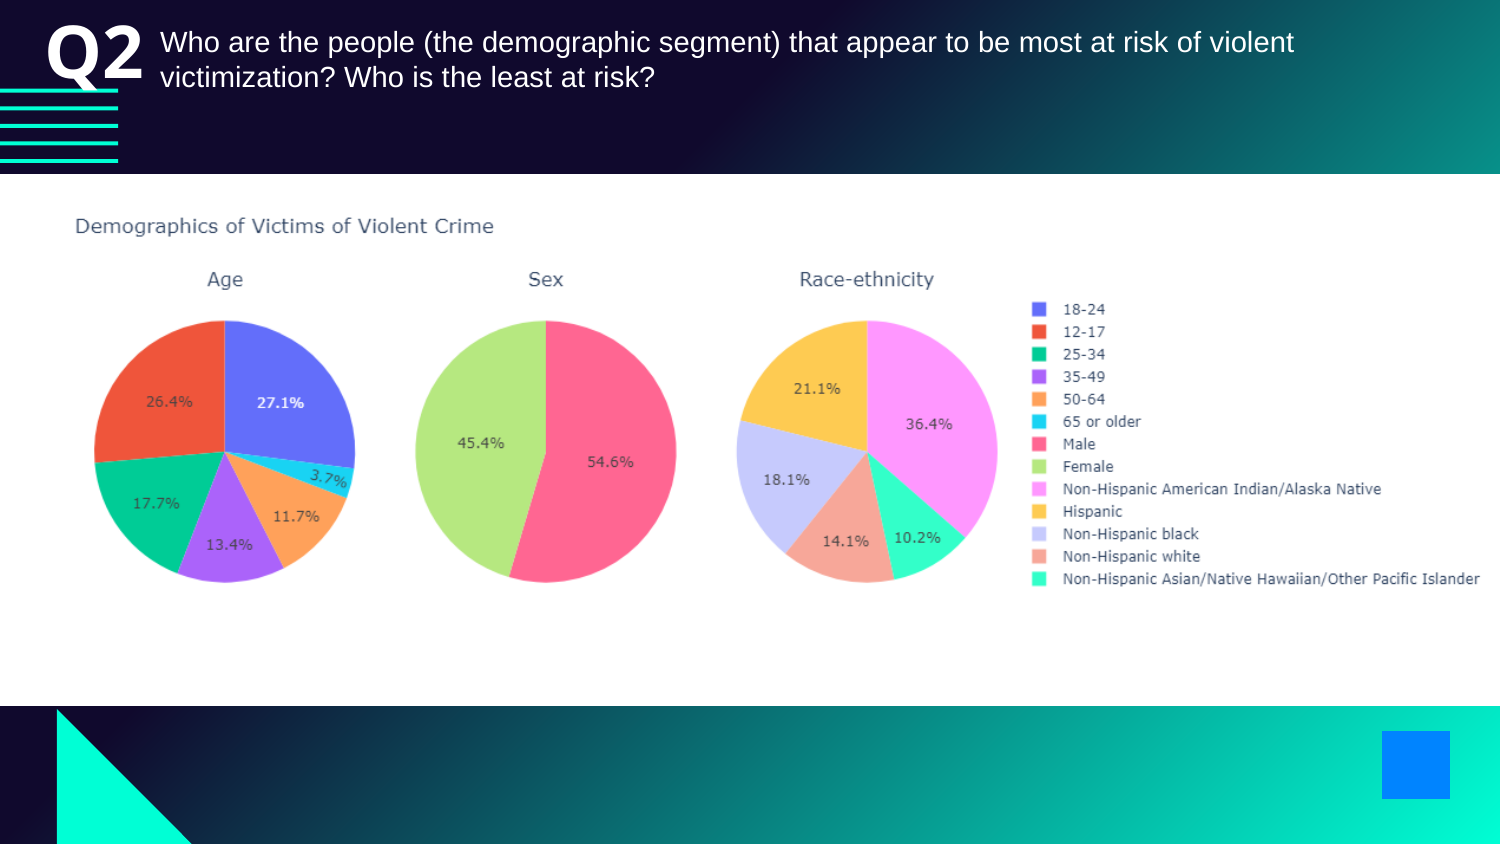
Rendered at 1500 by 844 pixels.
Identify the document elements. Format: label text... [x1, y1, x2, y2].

text_box Q2 [29, 0, 522, 109]
text_box Who are the people (the demographic segment) that appear to be most at risk of violent victimization? Who is the least at risk? [145, 8, 1429, 109]
picture [0, 174, 1500, 706]
